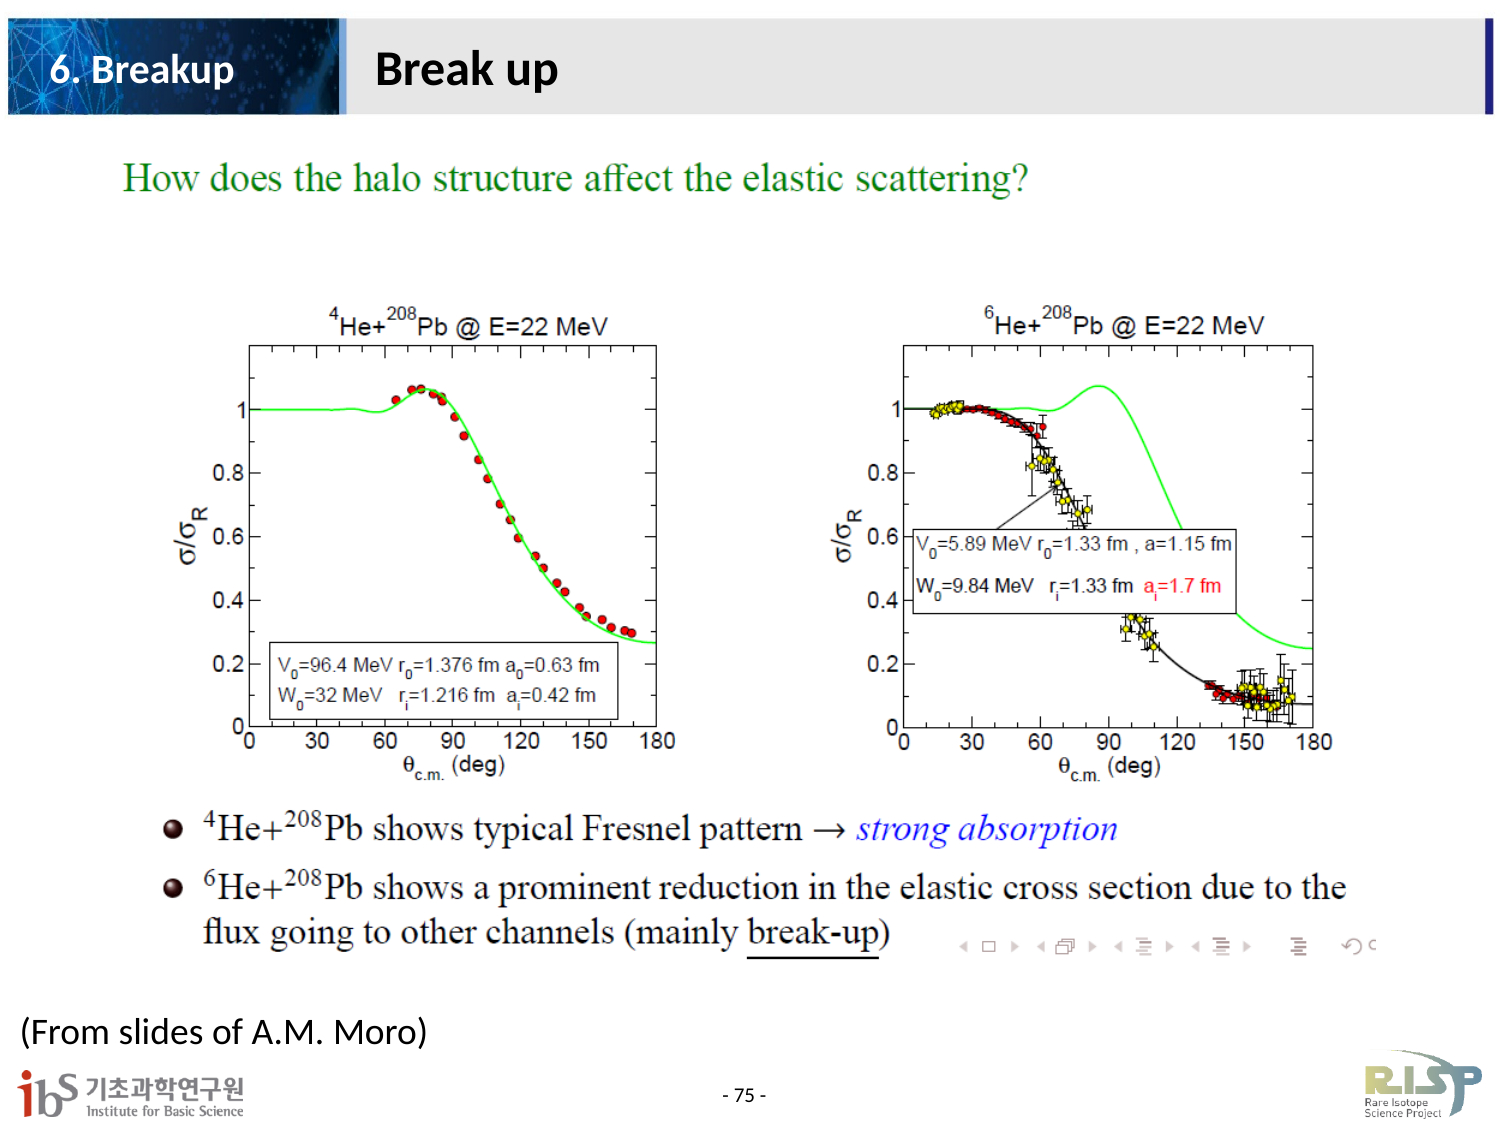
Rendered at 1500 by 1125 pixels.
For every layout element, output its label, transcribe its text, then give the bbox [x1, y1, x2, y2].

picture [2, 10, 1500, 130]
picture [88, 142, 1376, 964]
picture [17, 1070, 243, 1117]
picture [1364, 1049, 1482, 1119]
text_box (From slides of A.M. Moro) [4, 999, 444, 1060]
